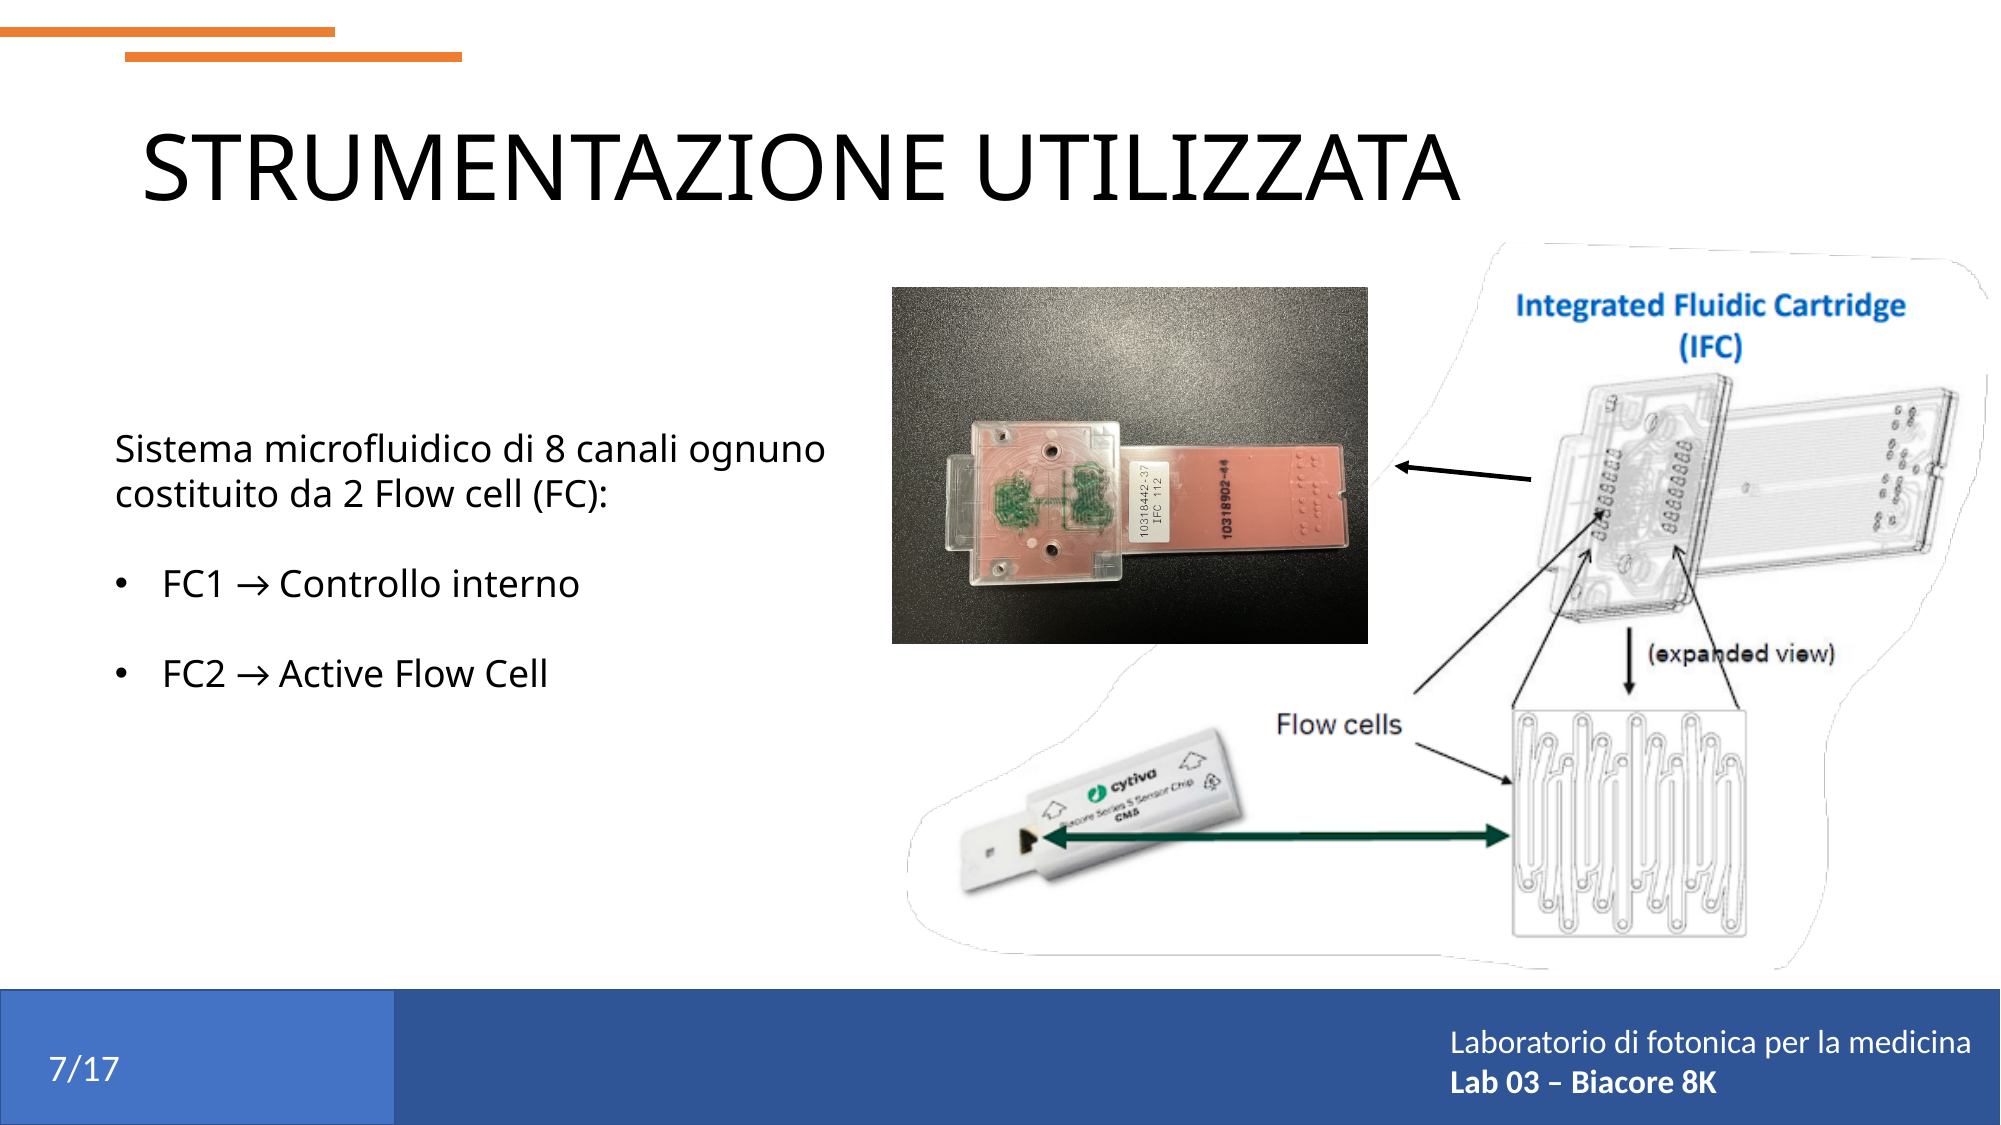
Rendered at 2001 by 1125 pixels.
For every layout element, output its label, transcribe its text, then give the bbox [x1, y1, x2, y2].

text_box Sistema microfluidico di 8 canali ognuno costituito da 2 Flow cell (FC): FC1 → Controllo interno FC2 → Active Flow Cell [100, 417, 862, 793]
text_box [126, 53, 461, 61]
text_box 7/17 [33, 1036, 168, 1097]
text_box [1394, 465, 1531, 480]
picture [892, 242, 1989, 972]
text_box Laboratorio di fotonica per la medicina Lab 03 – Biacore 8K [1435, 1012, 2000, 1125]
text_box [395, 990, 2000, 1125]
text_box [0, 28, 335, 36]
text_box [0, 990, 395, 1125]
text_box STRUMENTAZIONE UTILIZZATA [126, 101, 1658, 227]
